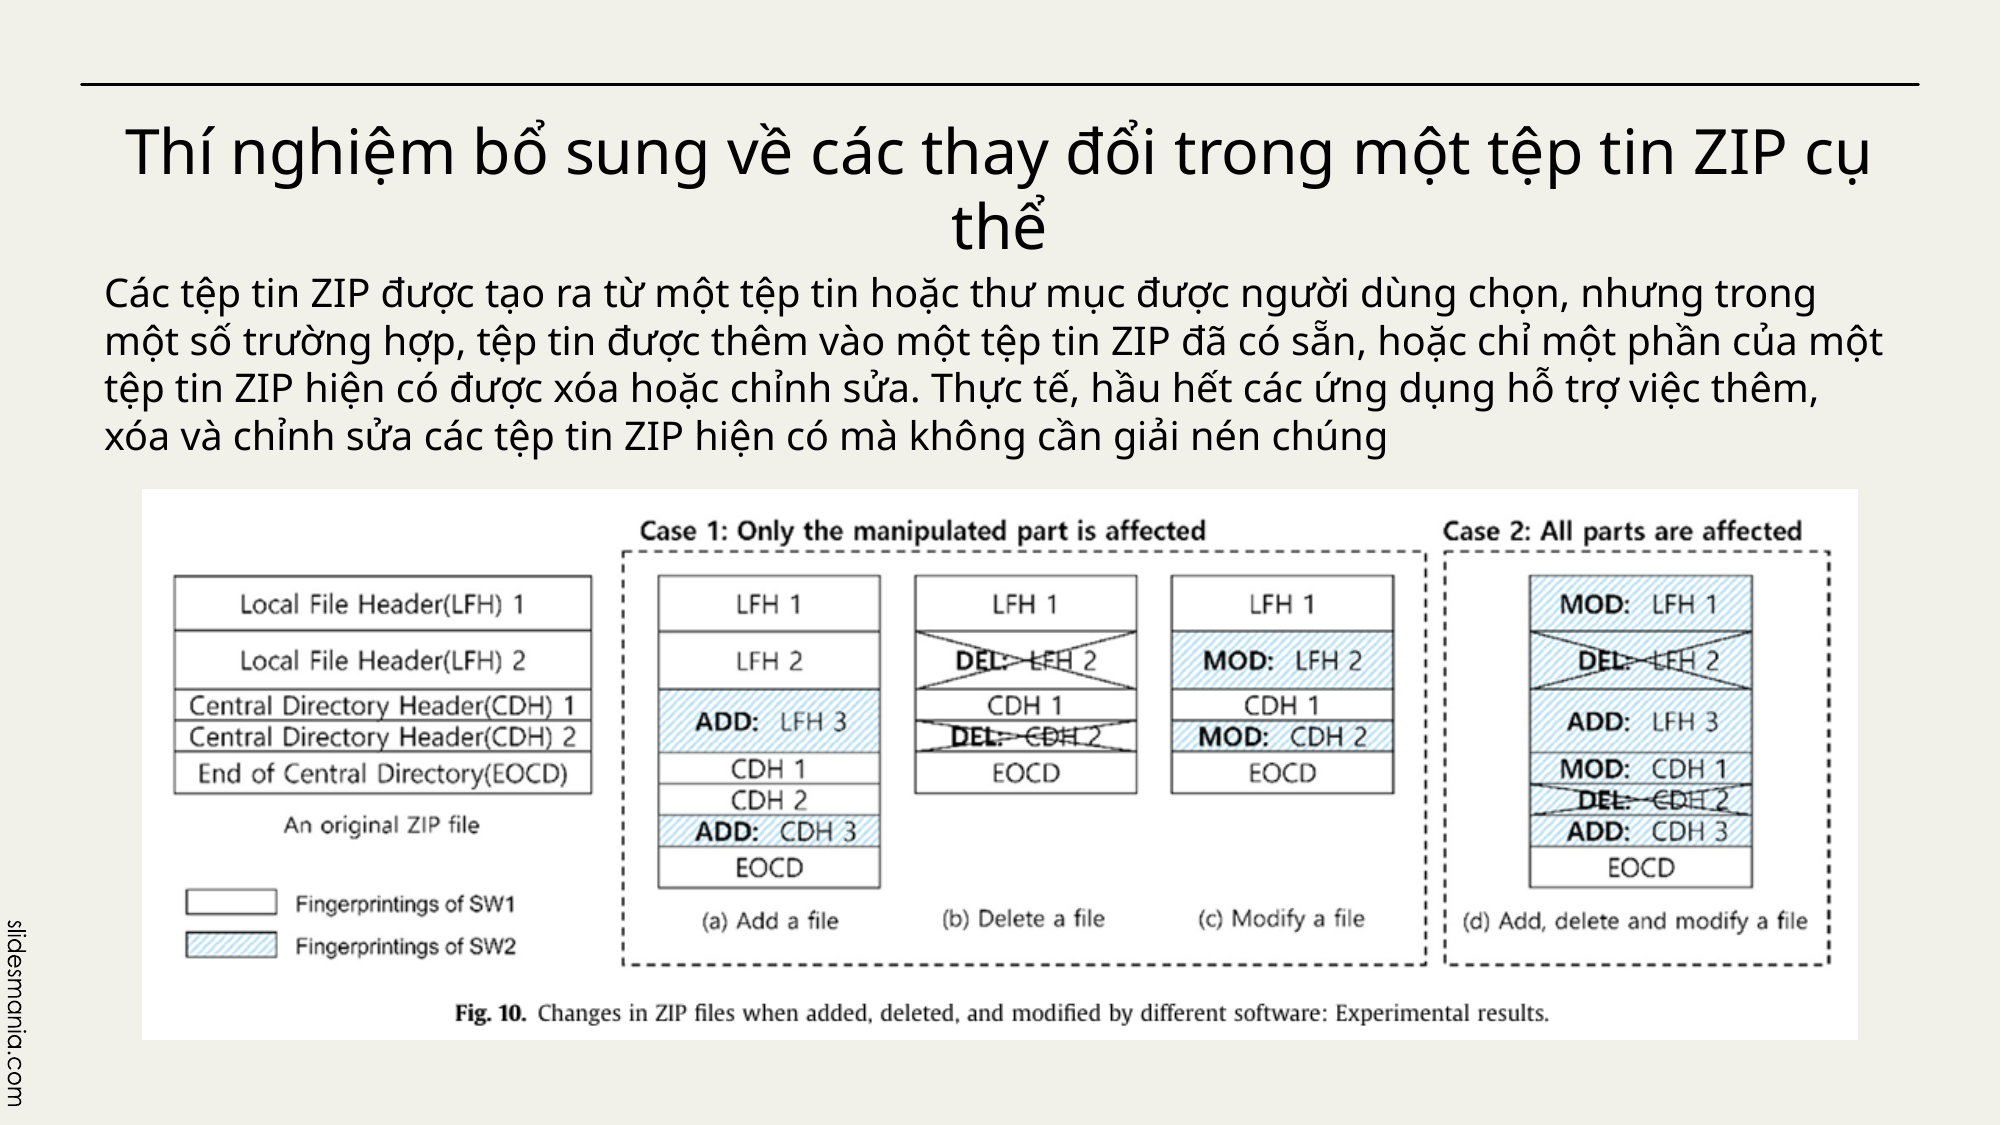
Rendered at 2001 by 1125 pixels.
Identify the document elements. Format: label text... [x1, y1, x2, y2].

title Thí nghiệm bổ sung về các thay đổi trong một tệp tin ZIP cụ thể [89, 80, 1911, 253]
text_box Các tệp tin ZIP được tạo ra từ một tệp tin hoặc thư mục được người dùng chọn, nhưng trong một số trường hợp, tệp tin được thêm vào một tệp tin ZIP đã có sẵn, hoặc chỉ một phần của một tệp tin ZIP hiện có được xóa hoặc chỉnh sửa. Thực tế, hầu hết các ứng dụng hỗ trợ việc thêm, xóa và chỉnh sửa các tệp tin ZIP hiện có mà không cần giải nén chúng [89, 253, 1911, 474]
picture [141, 489, 1859, 1040]
